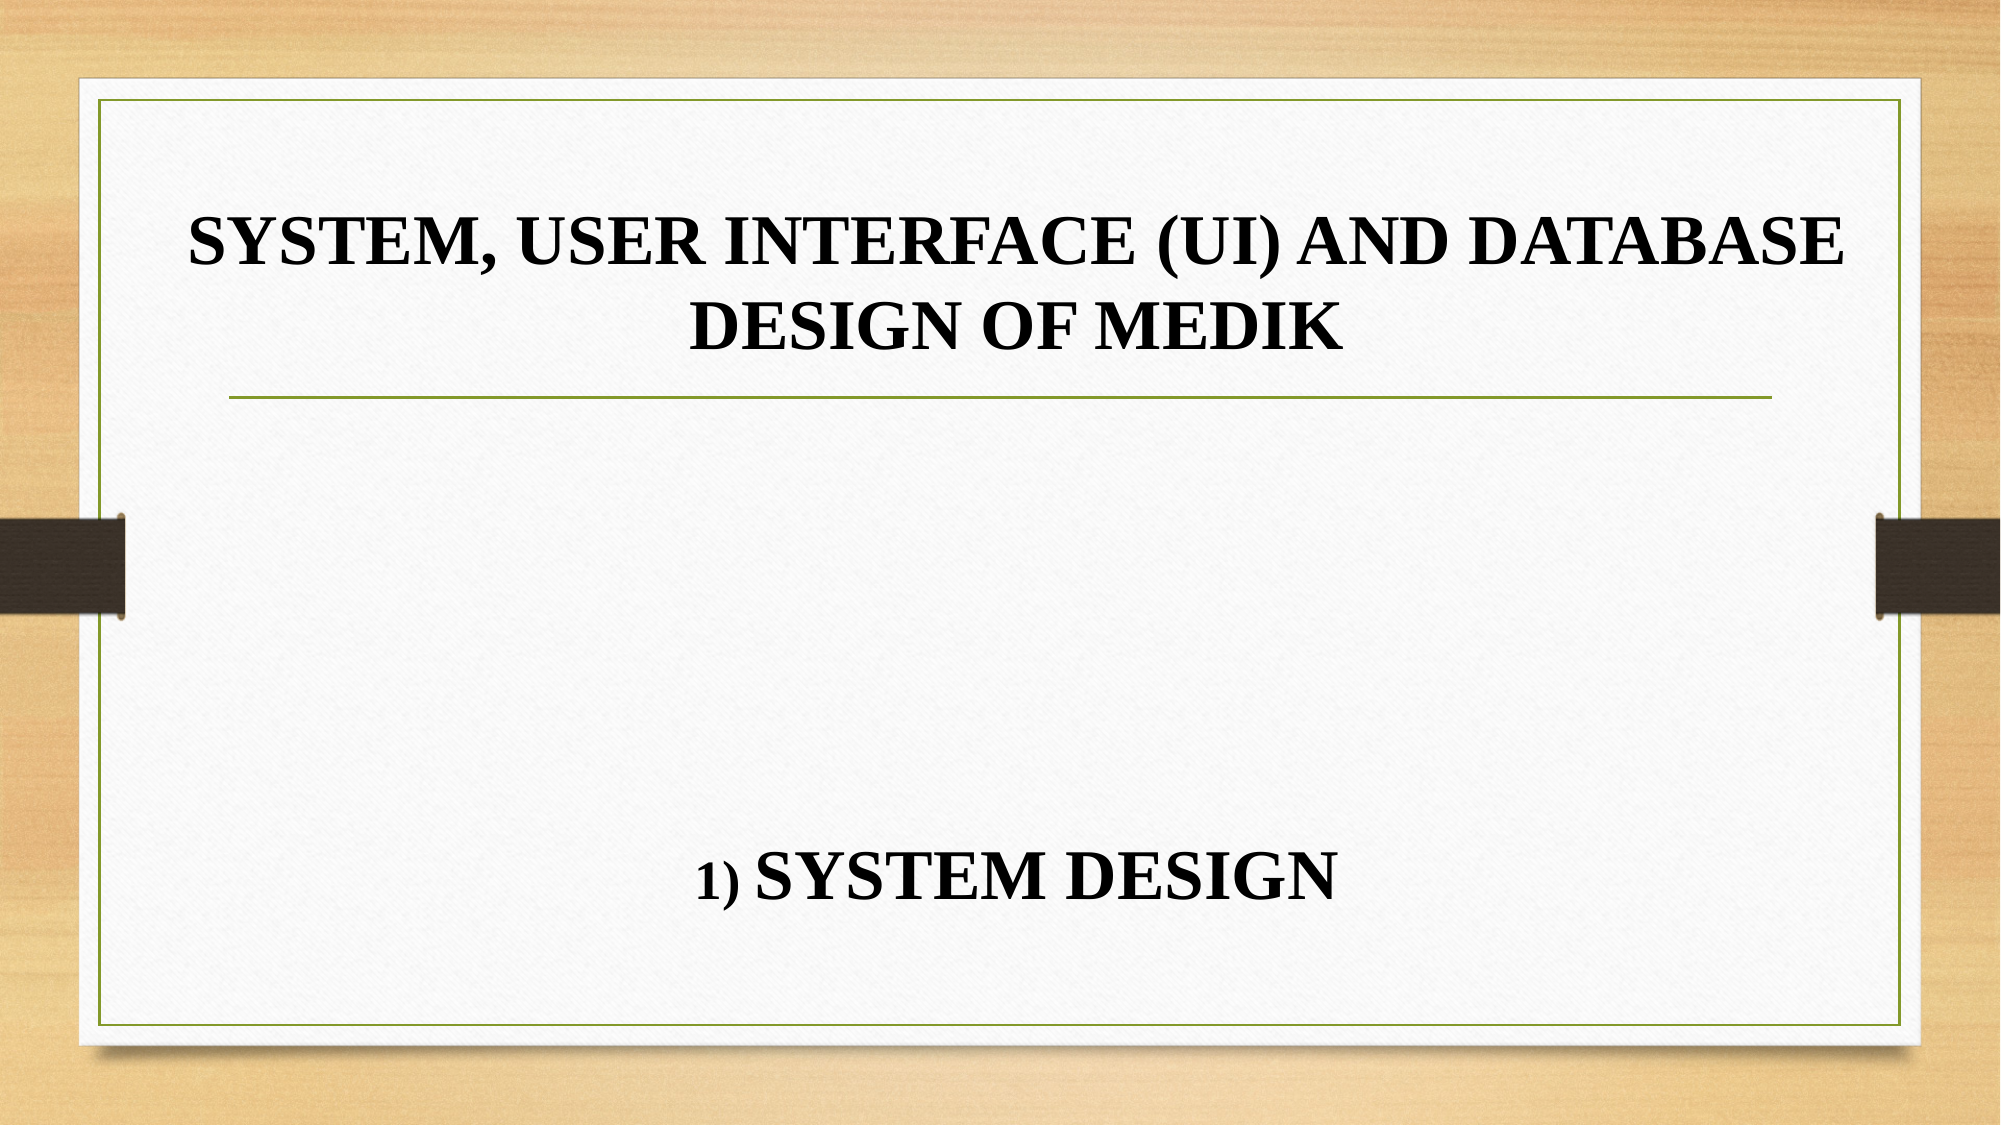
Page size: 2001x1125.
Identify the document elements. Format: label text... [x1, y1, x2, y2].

picture [0, 0, 2001, 1125]
title SYSTEM, USER INTERFACE (UI) AND DATABASE DESIGN OF MEDIK 1) SYSTEM DESIGN [61, 182, 1974, 989]
